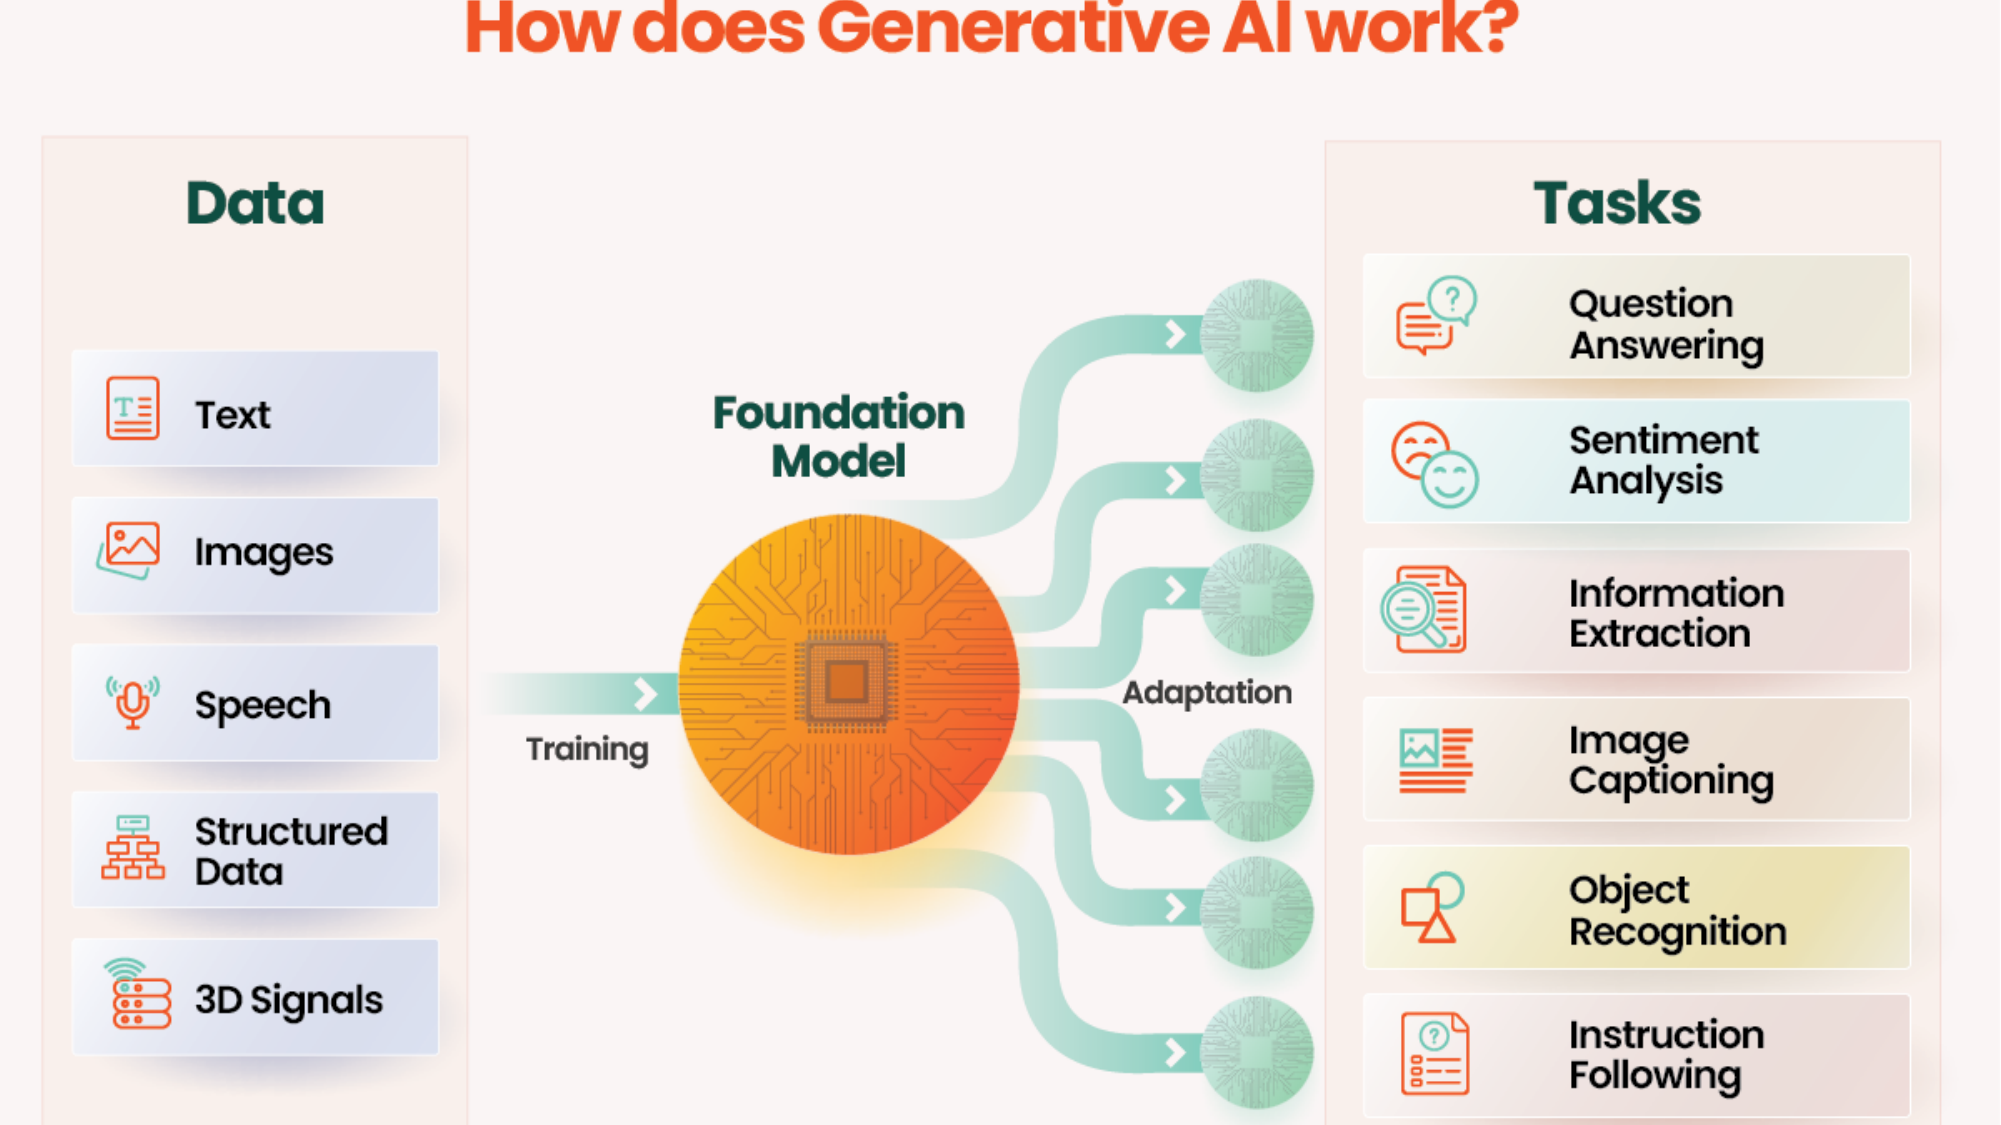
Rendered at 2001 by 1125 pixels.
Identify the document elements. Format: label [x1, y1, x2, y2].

list [0, 0, 2000, 1125]
